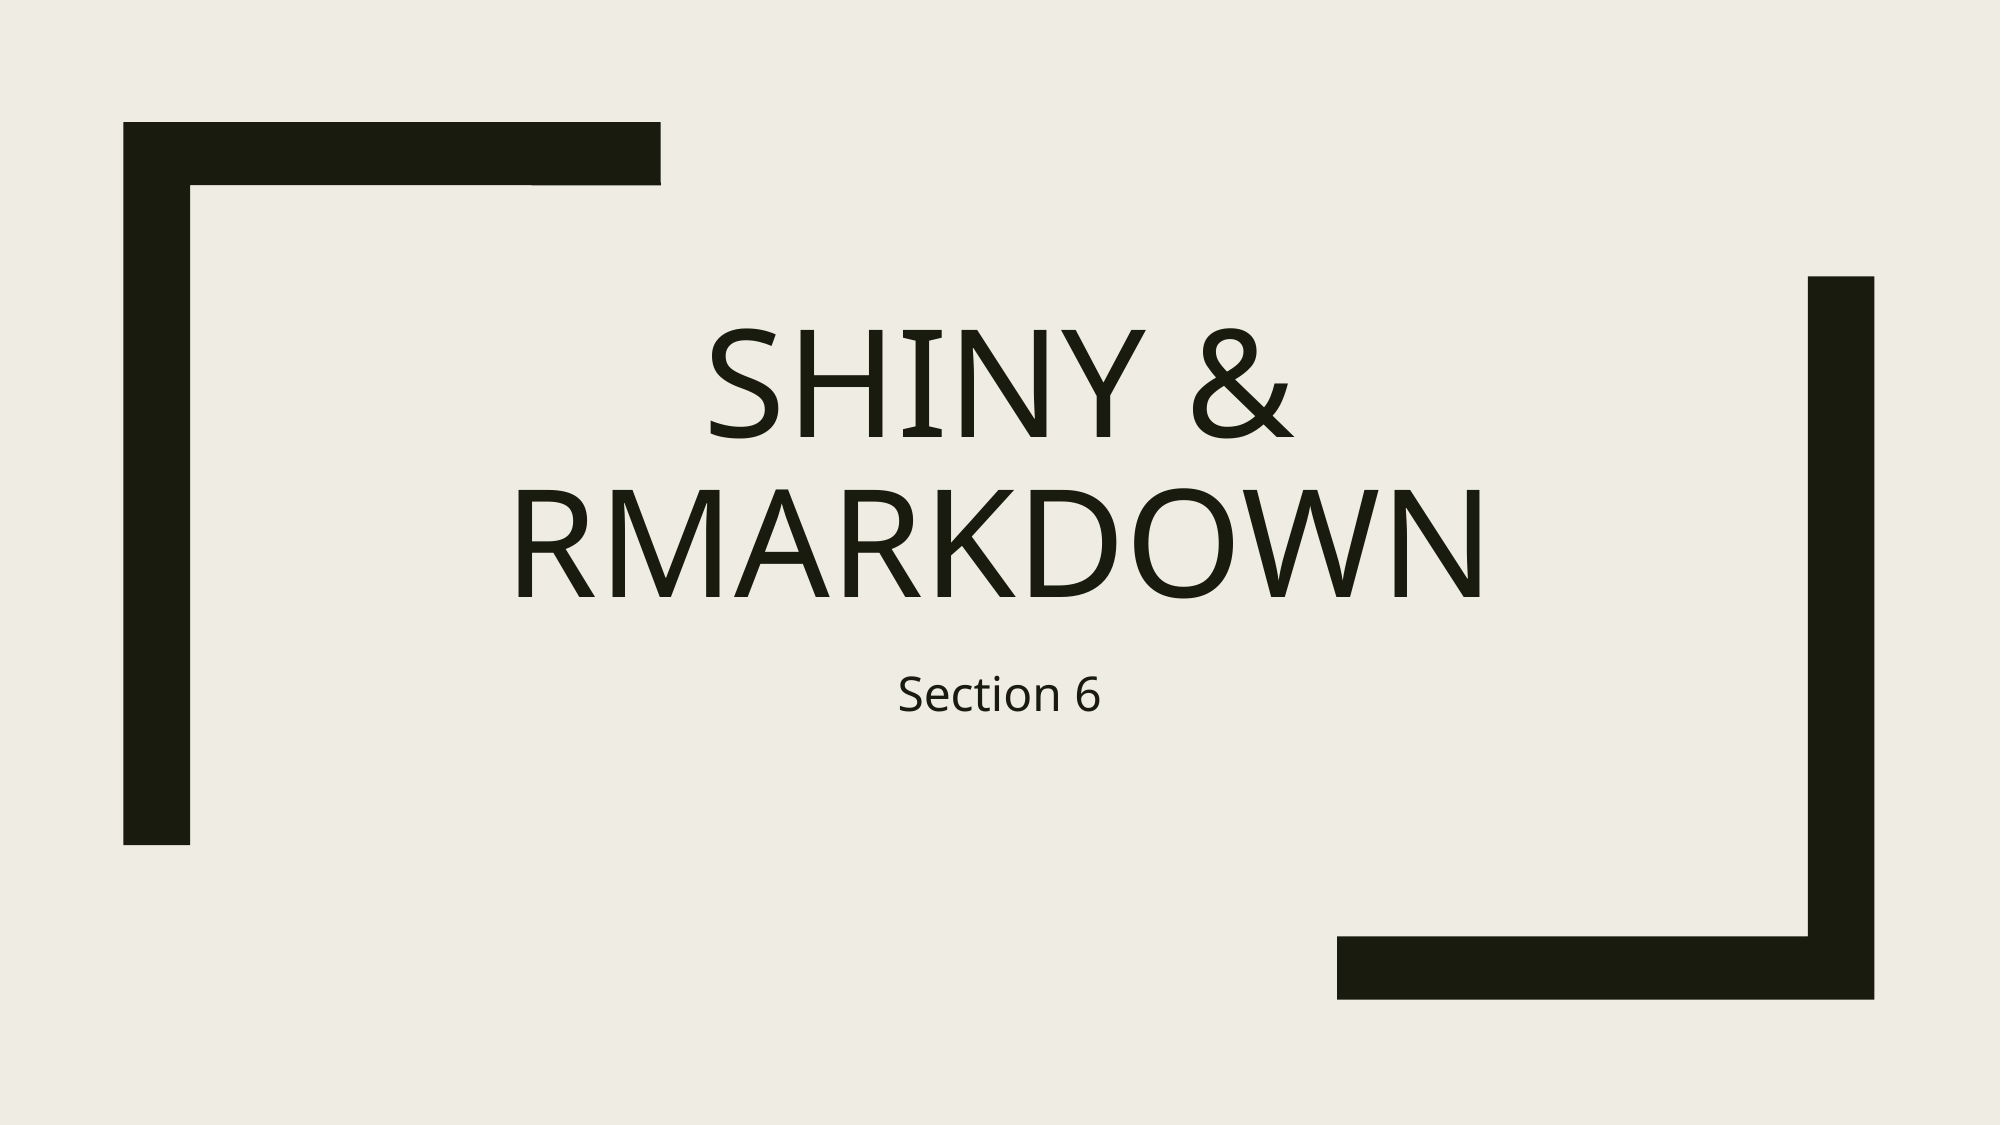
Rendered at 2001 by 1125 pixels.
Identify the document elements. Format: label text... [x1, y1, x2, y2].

title Shiny & RMarkdown [314, 293, 1686, 638]
subtitle Section 6 [439, 649, 1561, 828]
